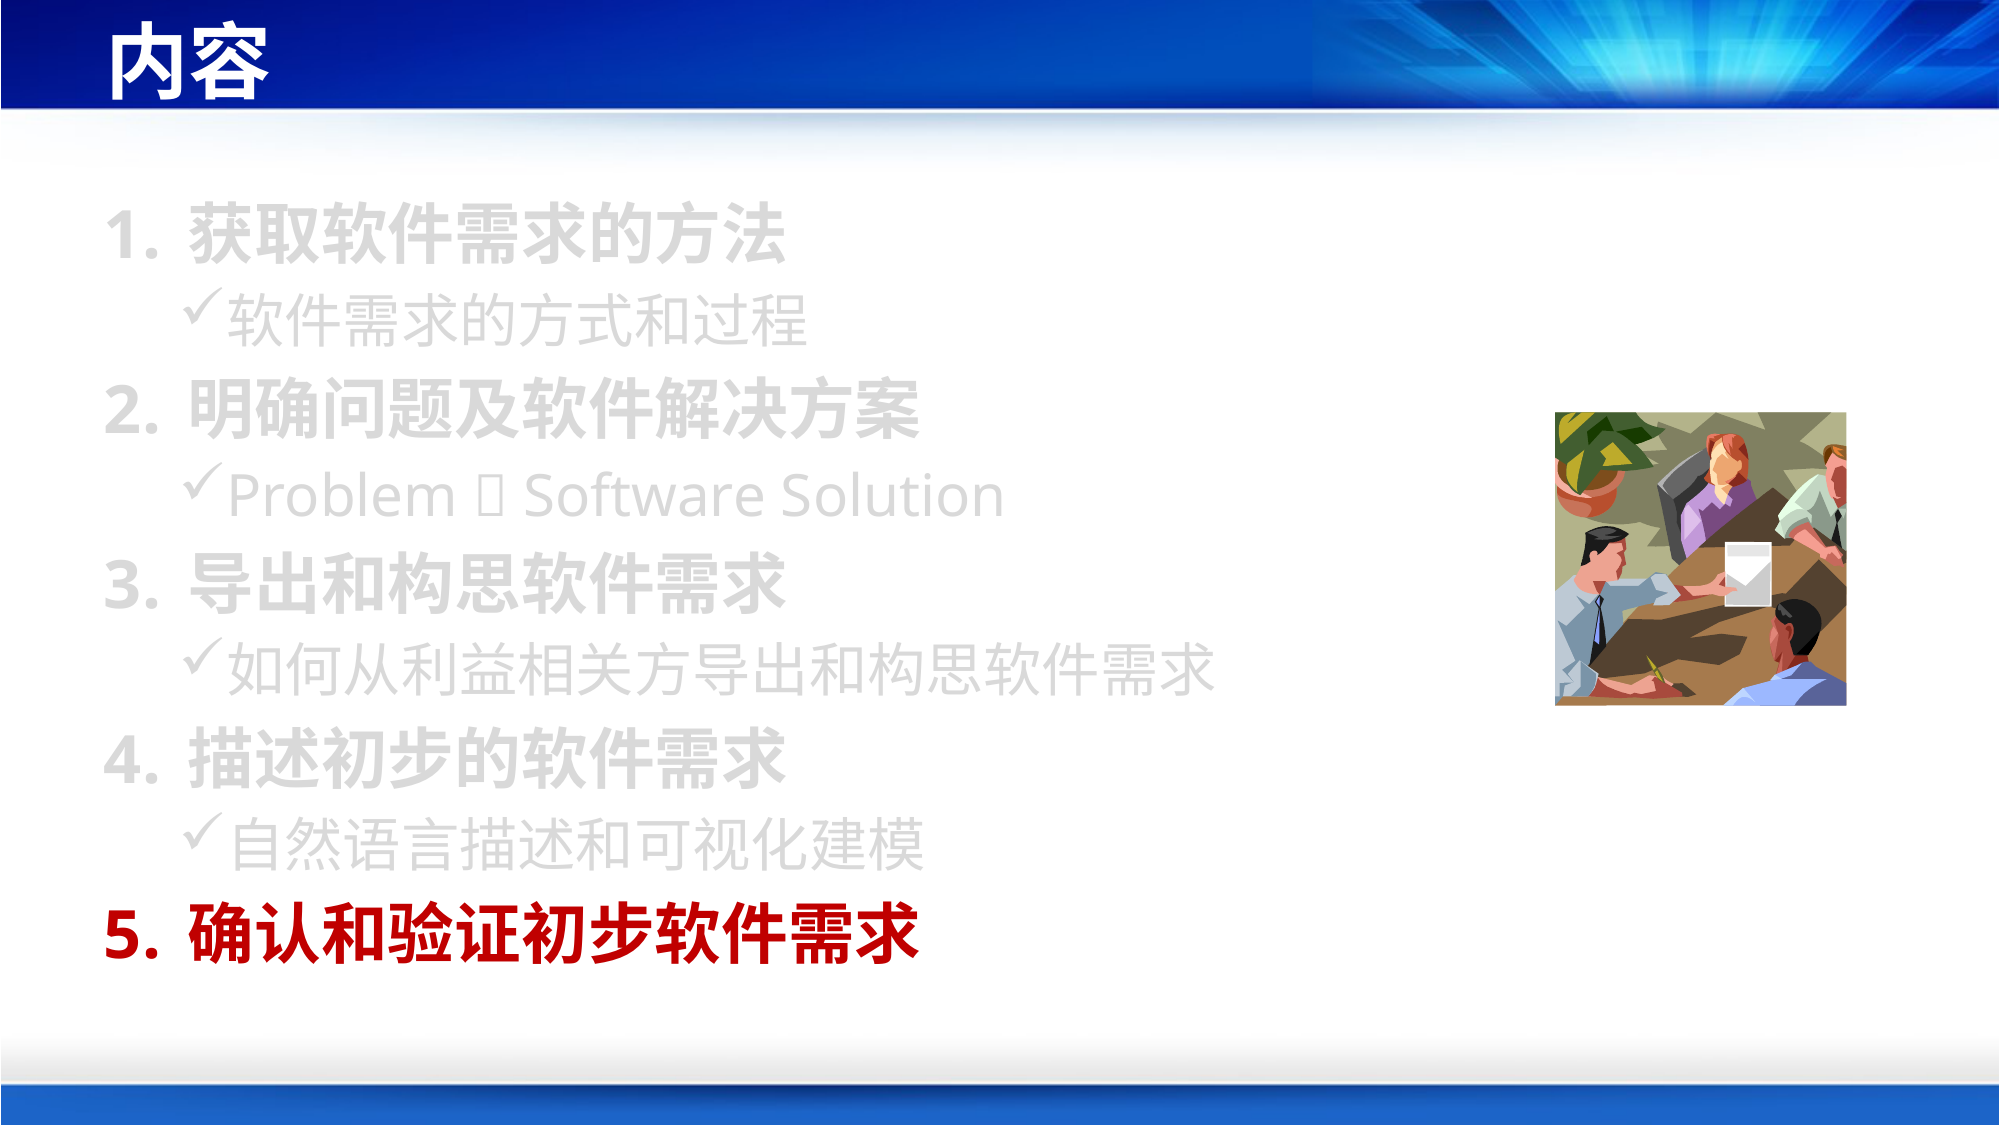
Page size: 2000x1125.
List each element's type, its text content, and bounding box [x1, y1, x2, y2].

title 内容 [90, 1, 1880, 118]
picture [1, 0, 1999, 1125]
list 获取软件需求的方法 软件需求的方式和过程 明确问题及软件解决方案 Problem  Software Solution 导出和构思软件需求 如何从利益相关方导出和构思软件需求 描述初步的软件需求 自然语言描述和可视化建模 确认和验证初步软件需求 [88, 184, 1880, 1012]
